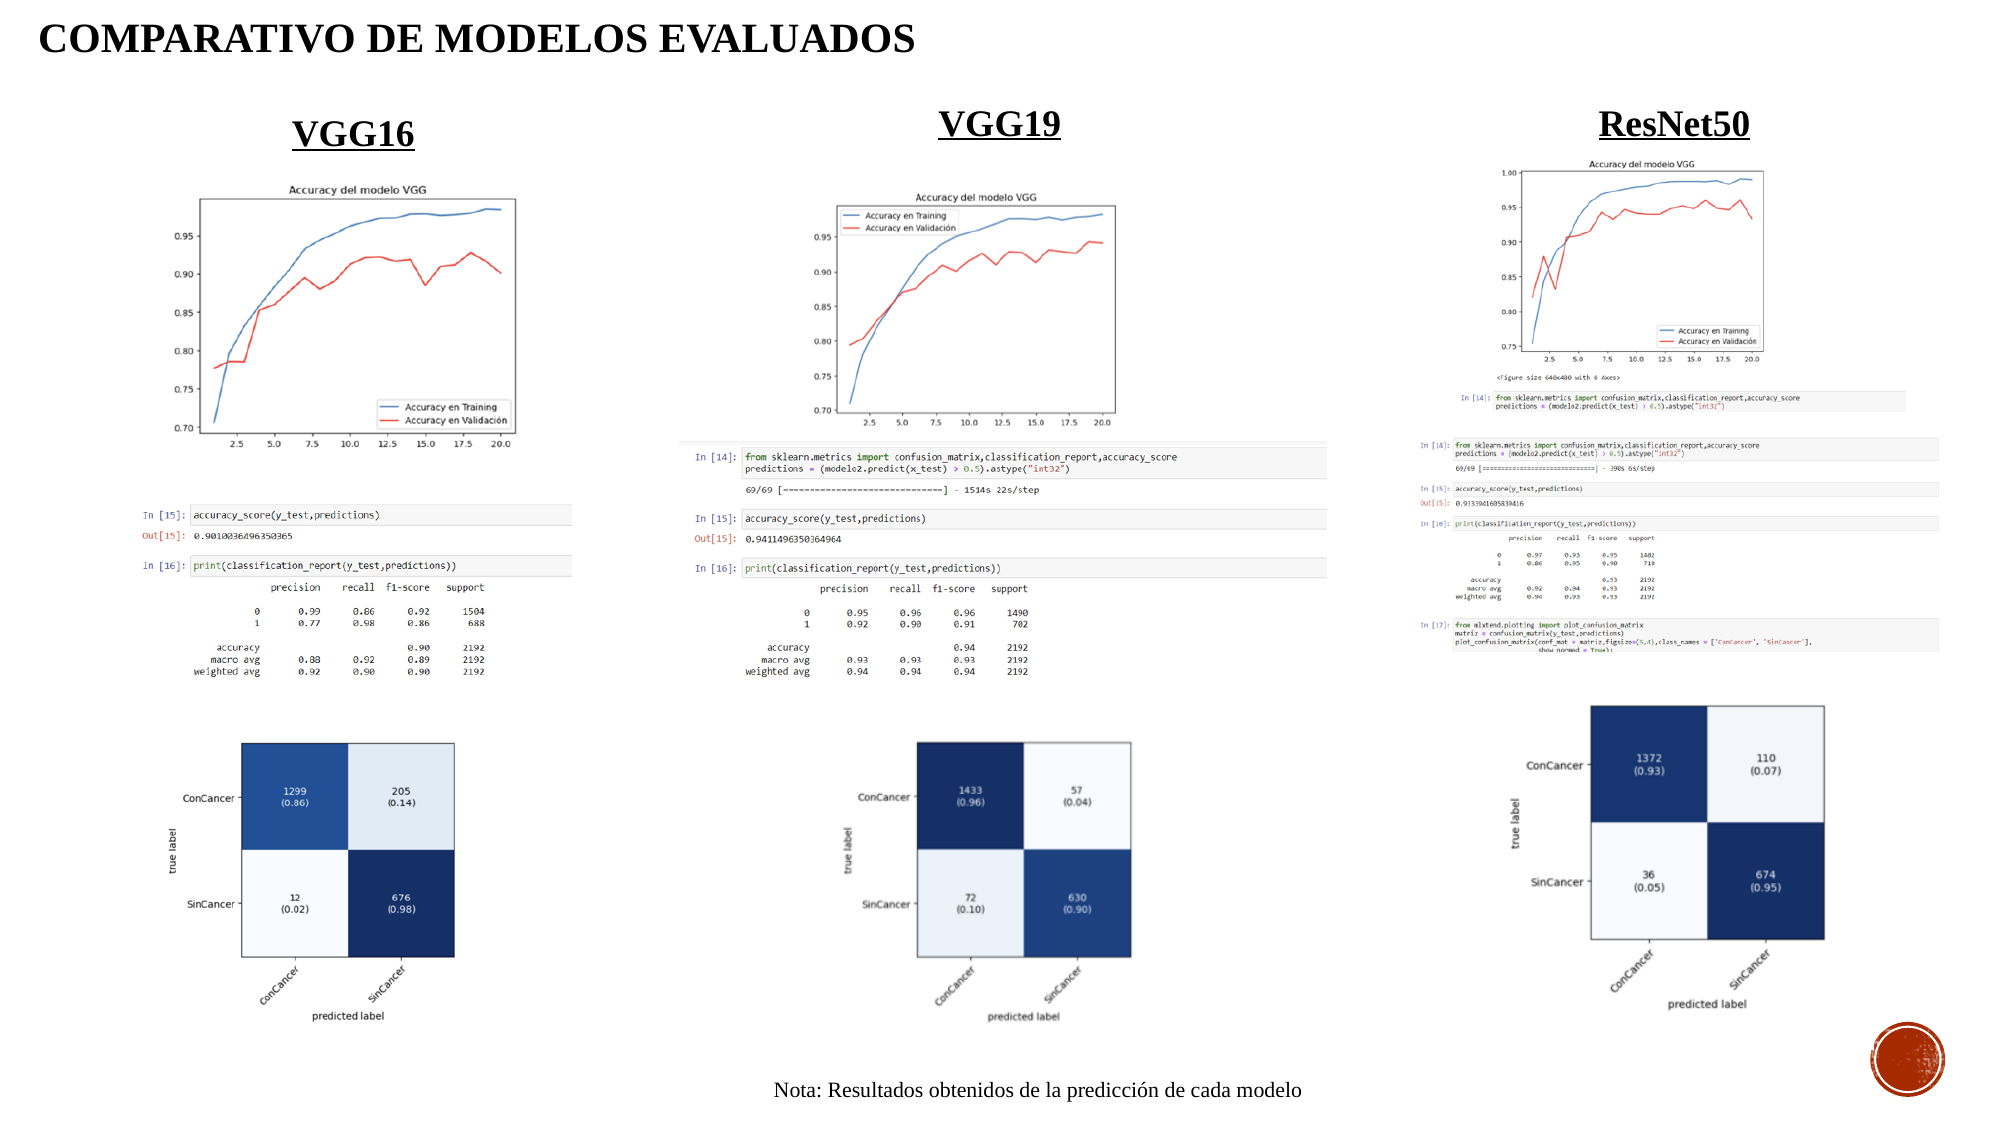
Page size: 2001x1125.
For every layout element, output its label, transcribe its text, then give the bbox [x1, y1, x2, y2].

picture [811, 712, 1189, 1061]
picture [669, 167, 1331, 684]
text_box Nota: Resultados obtenidos de la predicción de cada modelo [758, 1068, 1330, 1110]
text_box COMPARATIVO DE MODELOS EVALUADOS [23, 2, 932, 68]
picture [1414, 151, 1946, 684]
text_box ResNet50 [1583, 91, 1766, 151]
picture [138, 737, 517, 1030]
text_box VGG16 [277, 101, 430, 162]
text_box VGG19 [923, 91, 1077, 151]
picture [1486, 702, 1874, 1050]
picture [87, 174, 621, 684]
